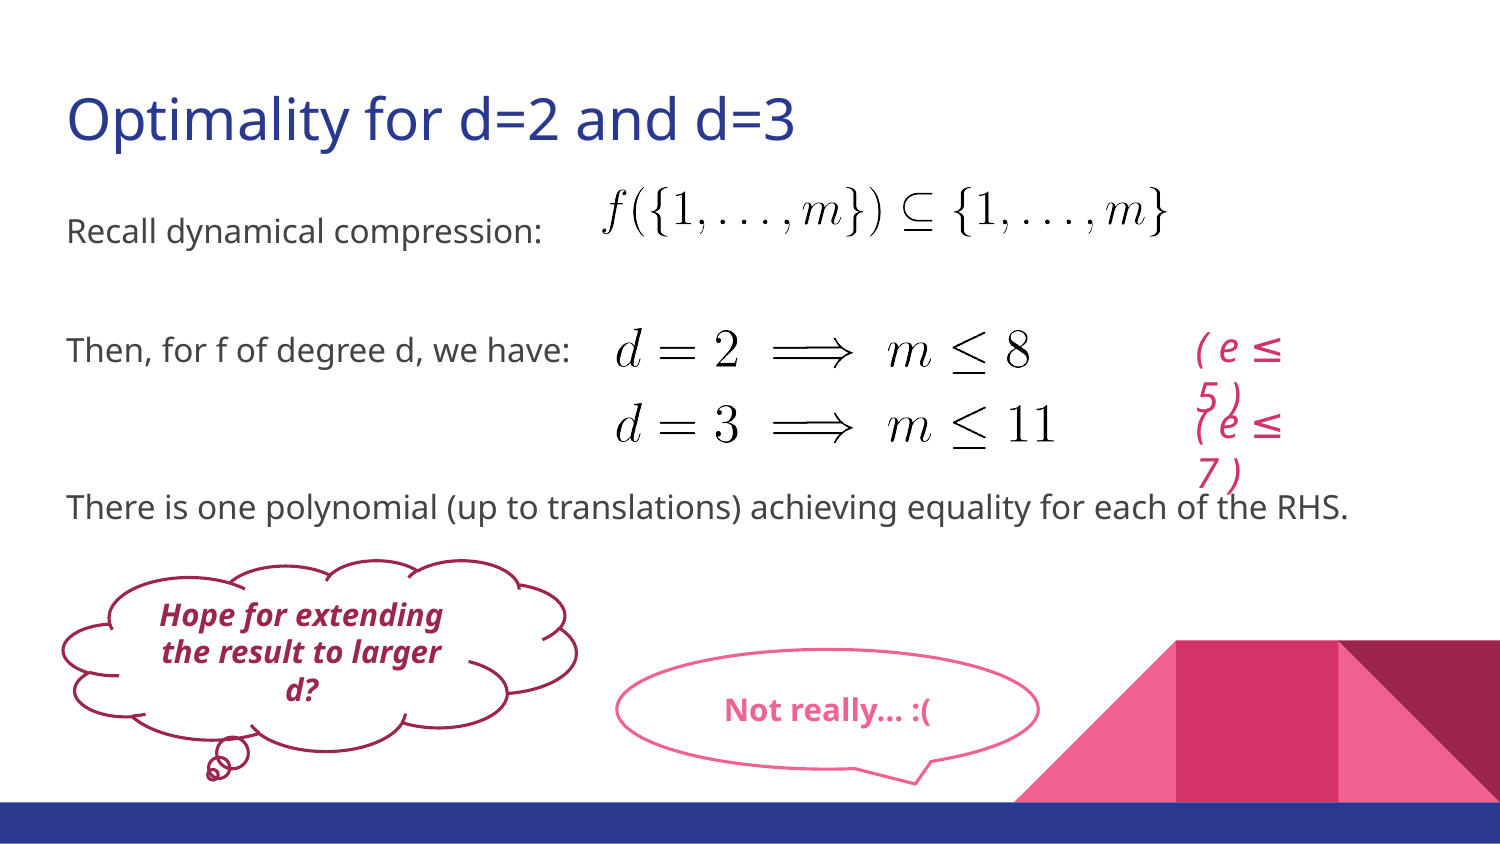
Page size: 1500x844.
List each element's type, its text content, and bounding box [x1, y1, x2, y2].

text_box Then, for f of degree d, we have: [51, 308, 635, 384]
text_box ( e ≤ 5 ) [1180, 305, 1353, 381]
title Optimality for d=2 and d=3 [51, 67, 1449, 167]
list Recall dynamical compression: [51, 184, 669, 270]
picture [602, 187, 1167, 237]
text_box Not really… :( [616, 649, 1039, 785]
text_box Hope for extending the result to larger d? [62, 560, 577, 781]
text_box ( e ≤ 7 ) [1180, 381, 1353, 512]
text_box There is one polynomial (up to translations) achieving equality for each of the RHS. [51, 465, 1441, 541]
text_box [616, 328, 1054, 449]
